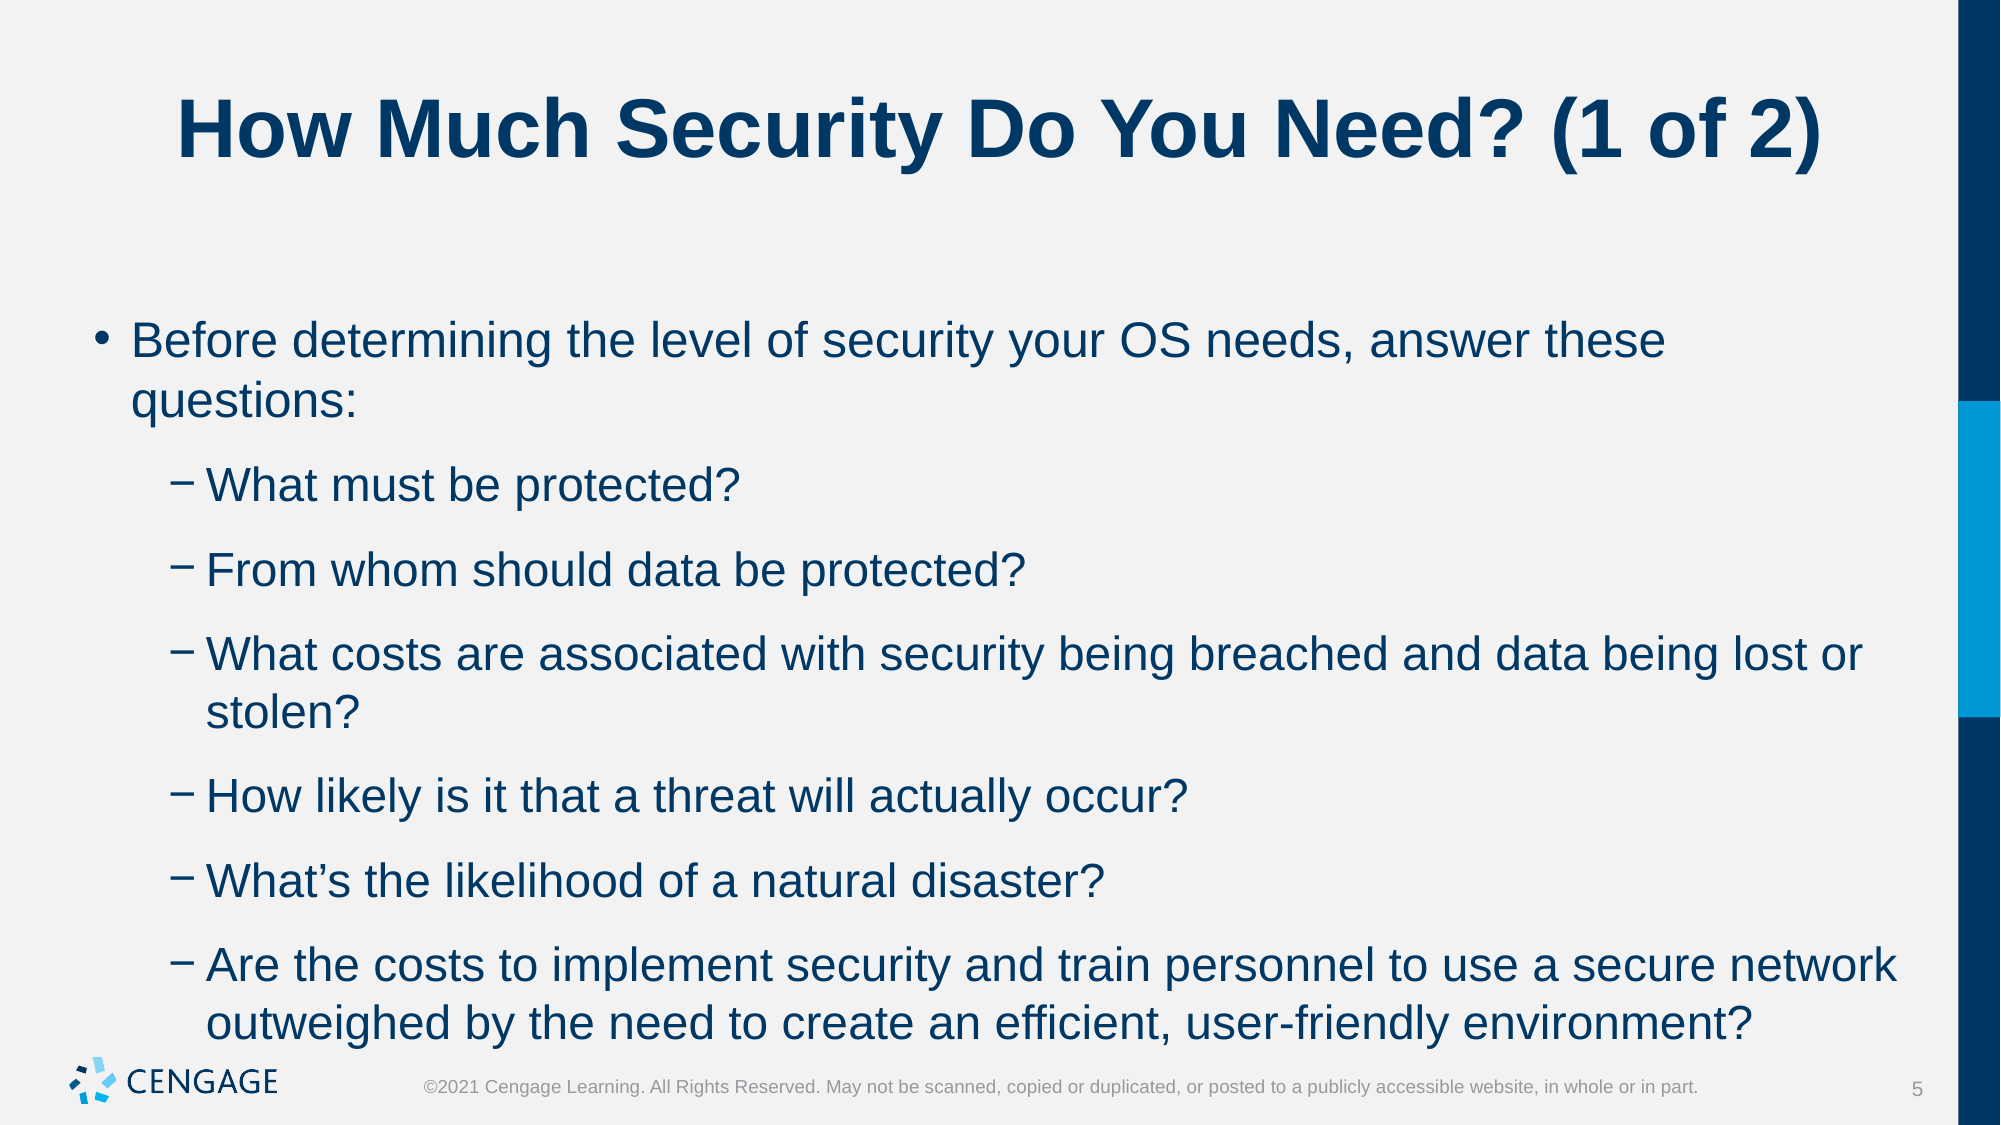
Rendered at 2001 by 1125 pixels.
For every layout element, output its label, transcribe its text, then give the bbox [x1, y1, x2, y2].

title How Much Security Do You Need? (1 of 2) [78, 77, 1923, 278]
picture [69, 1057, 277, 1104]
list Before determining the level of security your OS needs, answer these questions: What must be protected? From whom should data be protected? What costs are associated with security being breached and data being lost or stolen? How likely is it that a threat will actually occur? What’s the likelihood of a natural disaster? Are the costs to implement security and train personnel to use a secure network outweighed by the need to create an efficient, user-friendly environment? [78, 299, 1923, 1014]
